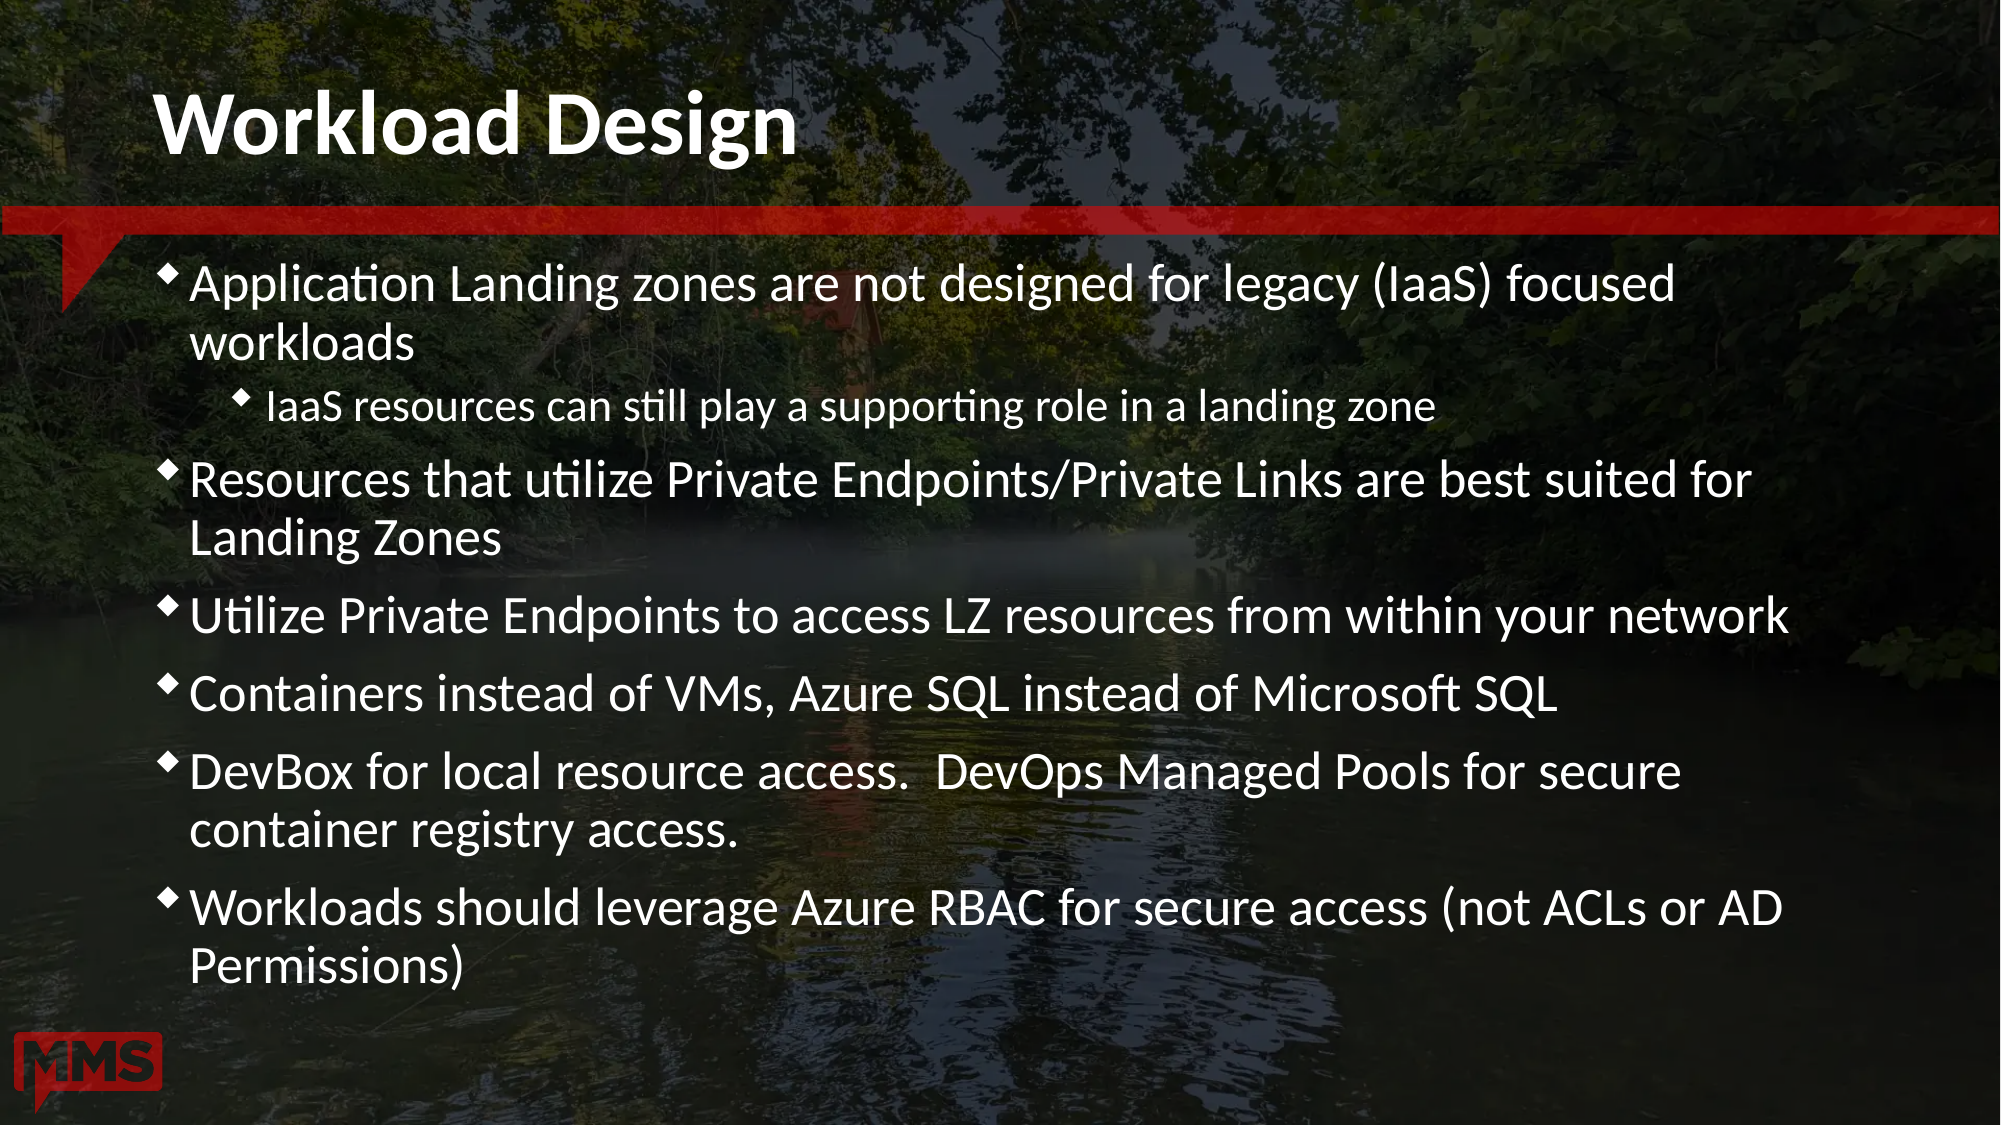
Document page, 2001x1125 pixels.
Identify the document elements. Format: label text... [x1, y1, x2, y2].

list Application Landing zones are not designed for legacy (IaaS) focused workloads IaaS resources can still play a supporting role in a landing zone Resources that utilize Private Endpoints/Private Links are best suited for Landing Zones Utilize Private Endpoints to access LZ resources from within your network Containers instead of VMs, Azure SQL instead of Microsoft SQL DevBox for local resource access. DevOps Managed Pools for secure container registry access. Workloads should leverage Azure RBAC for secure access (not ACLs or AD Permissions) [137, 247, 1863, 1014]
picture [0, 0, 2001, 1125]
title Workload Design [137, 59, 1863, 190]
